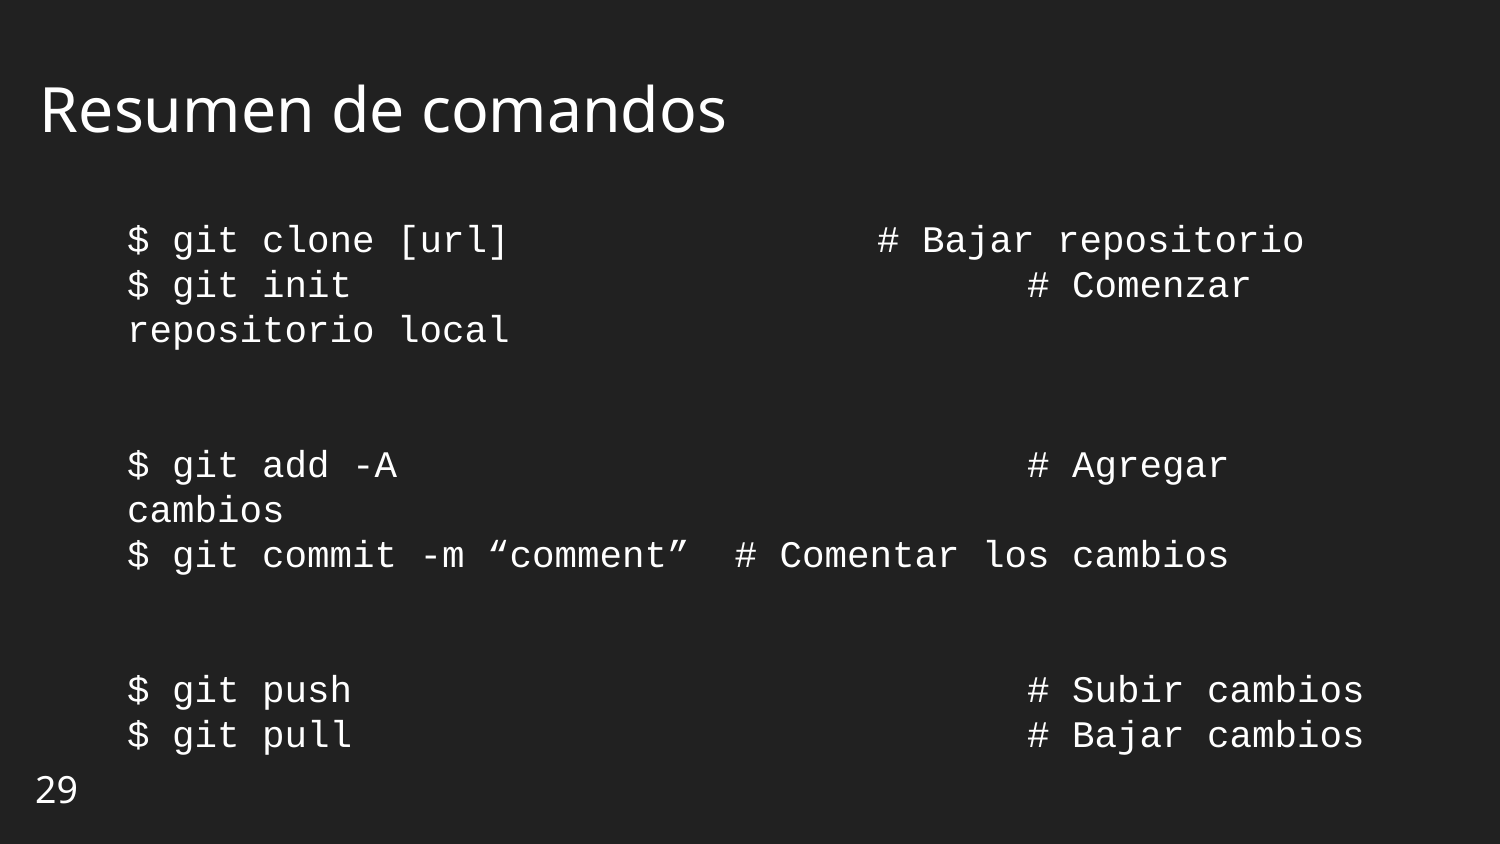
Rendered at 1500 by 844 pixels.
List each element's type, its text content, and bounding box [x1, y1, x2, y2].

text_box $ git clone [url] # Bajar repositorio $ git init # Comenzar repositorio local $ git add -A # Agregar cambios $ git commit -m “comment” # Comentar los cambios $ git push # Subir cambios $ git pull # Bajar cambios [112, 155, 1388, 712]
title Resumen de comandos [24, 14, 1420, 160]
title 29 [20, 743, 124, 827]
